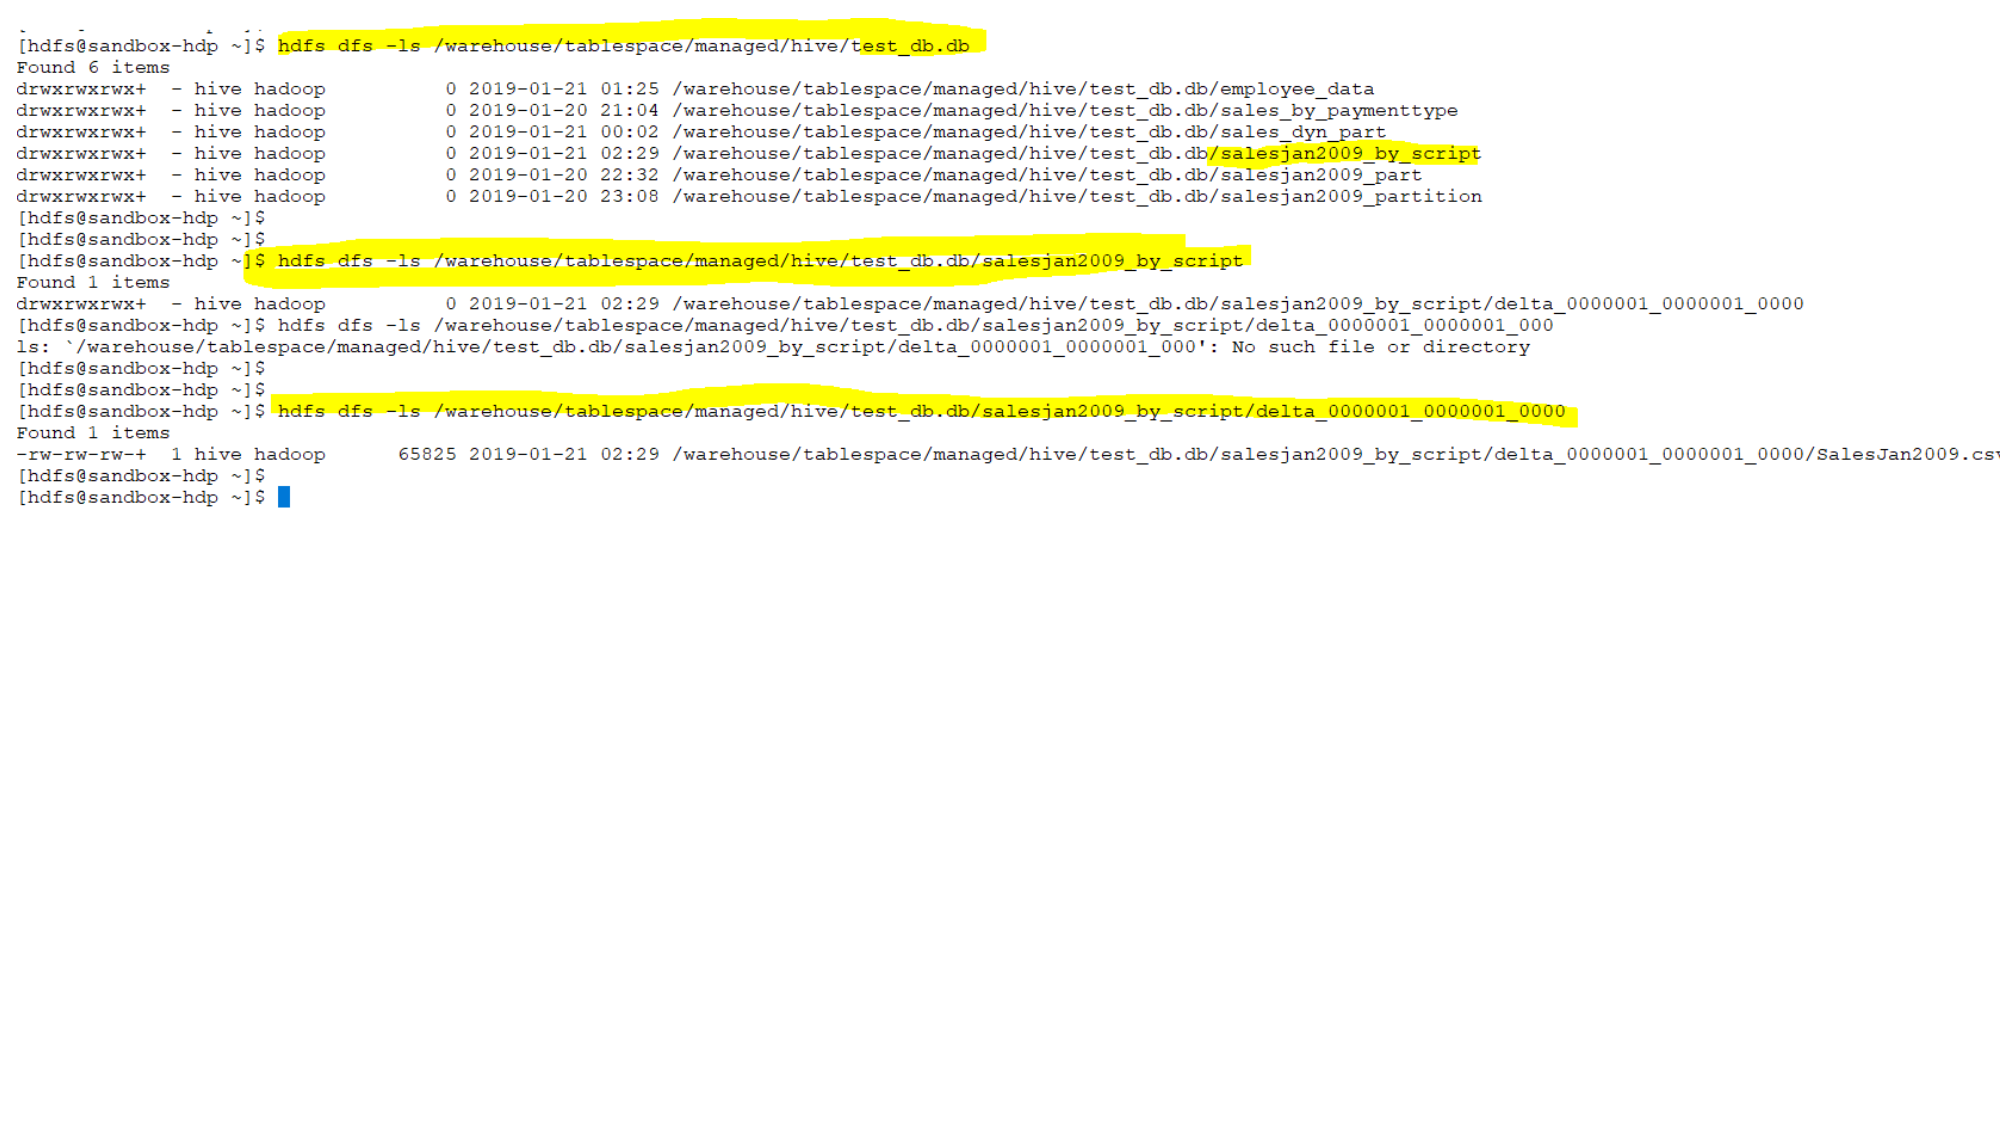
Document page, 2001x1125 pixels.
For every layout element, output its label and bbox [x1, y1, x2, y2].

picture [17, 18, 2000, 510]
